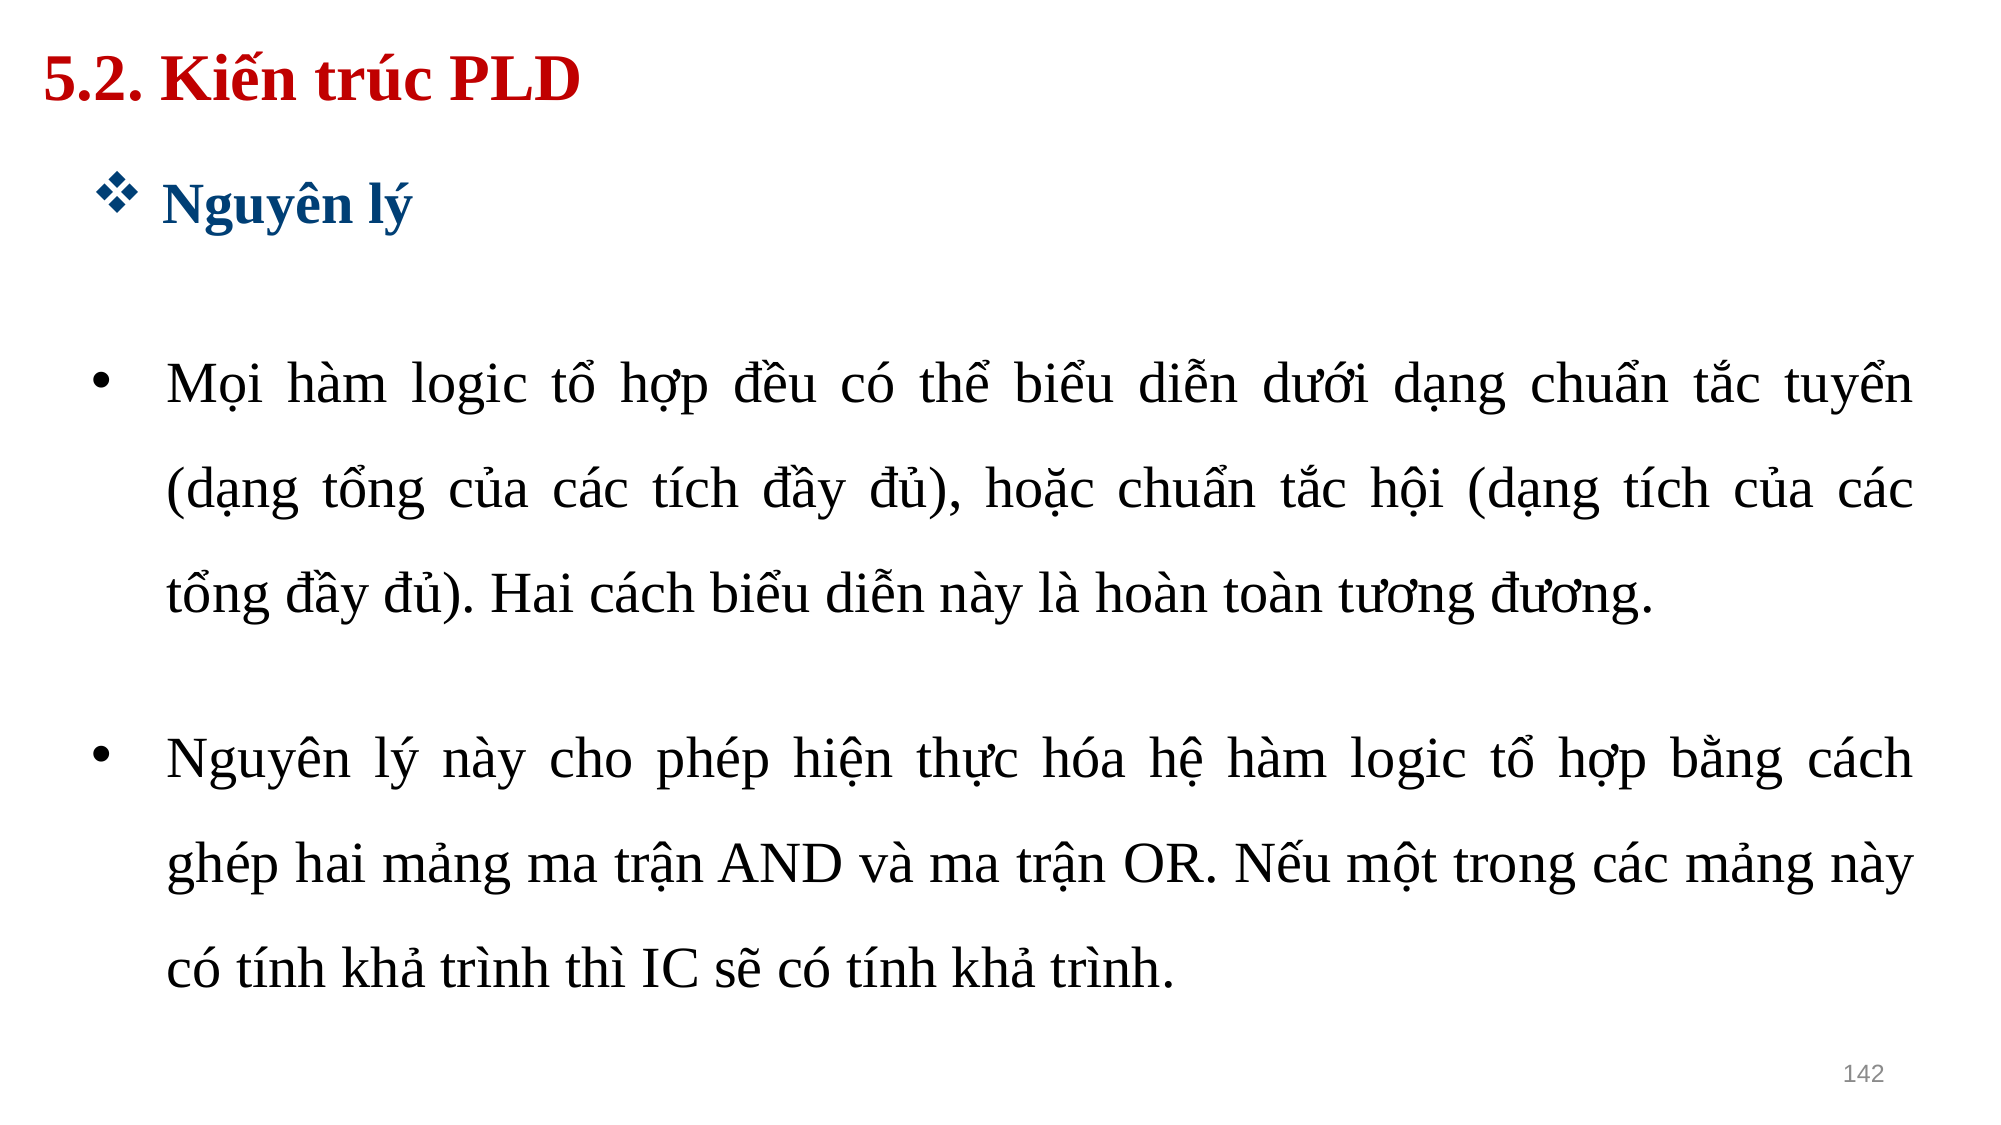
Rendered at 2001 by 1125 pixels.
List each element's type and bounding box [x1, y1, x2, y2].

slide_number [1433, 1042, 1900, 1103]
text_box [76, 143, 453, 256]
title [28, 25, 1829, 122]
text_box [76, 301, 1930, 632]
text_box [76, 676, 1930, 1007]
